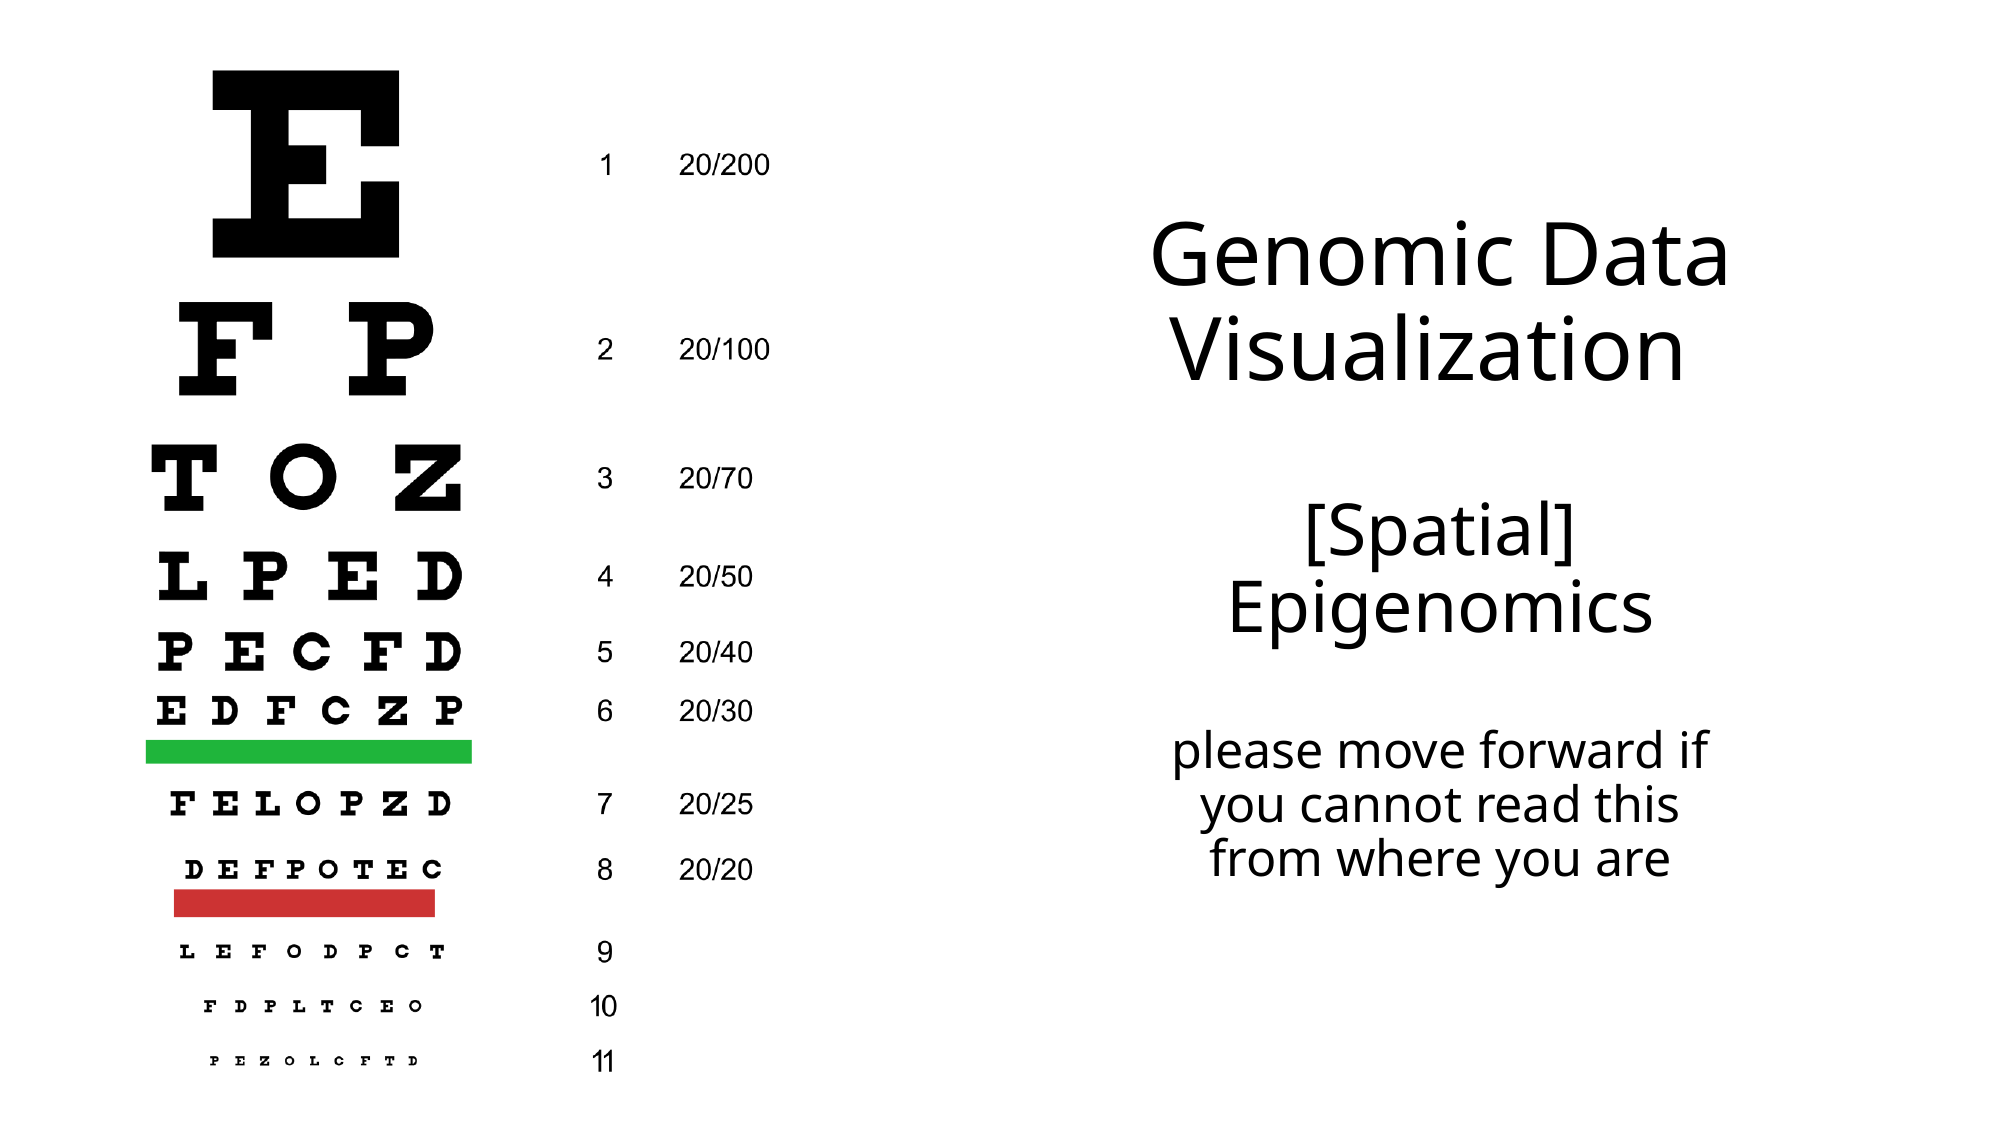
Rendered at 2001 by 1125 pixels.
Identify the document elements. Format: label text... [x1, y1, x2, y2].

picture [0, 0, 903, 1125]
title Genomic Data Visualization [Spatial] Epigenomics please move forward if you cannot read this from where you are [1131, 184, 1750, 896]
